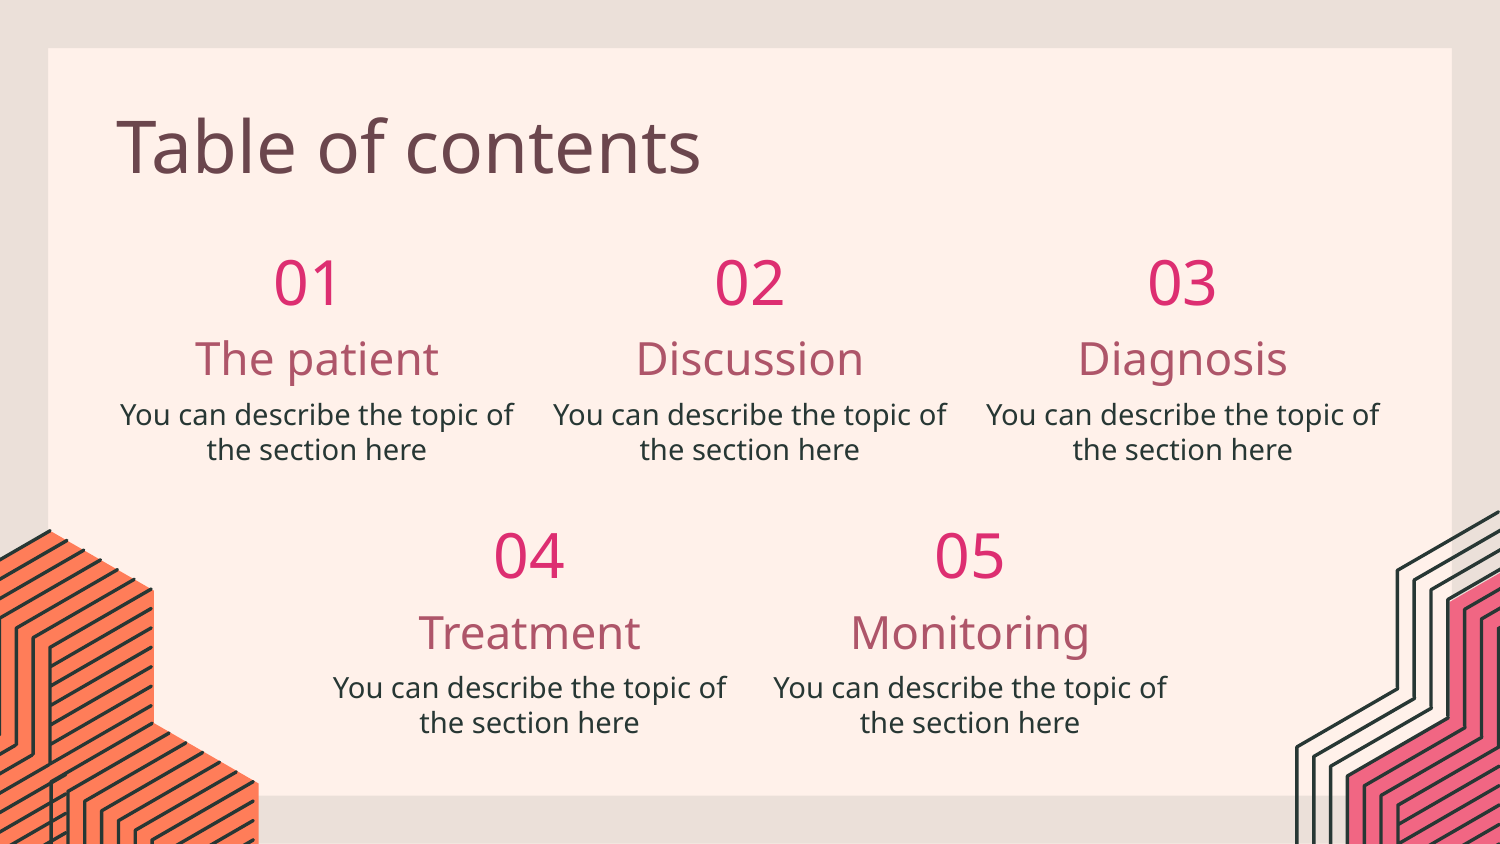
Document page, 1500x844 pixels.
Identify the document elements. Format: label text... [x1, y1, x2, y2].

title 01 [224, 250, 395, 310]
title 04 [444, 524, 615, 583]
subtitle Monitoring [755, 588, 1186, 654]
title 05 [885, 524, 1056, 583]
subtitle The patient [101, 315, 533, 381]
subtitle You can describe the topic of the section here [101, 381, 533, 483]
subtitle You can describe the topic of the section here [314, 654, 745, 756]
title Table of contents [101, 85, 1399, 180]
subtitle You can describe the topic of the section here [967, 381, 1399, 483]
title 02 [664, 250, 836, 310]
title 03 [1097, 250, 1269, 310]
subtitle You can describe the topic of the section here [534, 381, 966, 483]
subtitle Treatment [314, 588, 745, 654]
subtitle You can describe the topic of the section here [755, 654, 1186, 756]
subtitle Diagnosis [967, 315, 1399, 381]
subtitle Discussion [534, 315, 966, 381]
